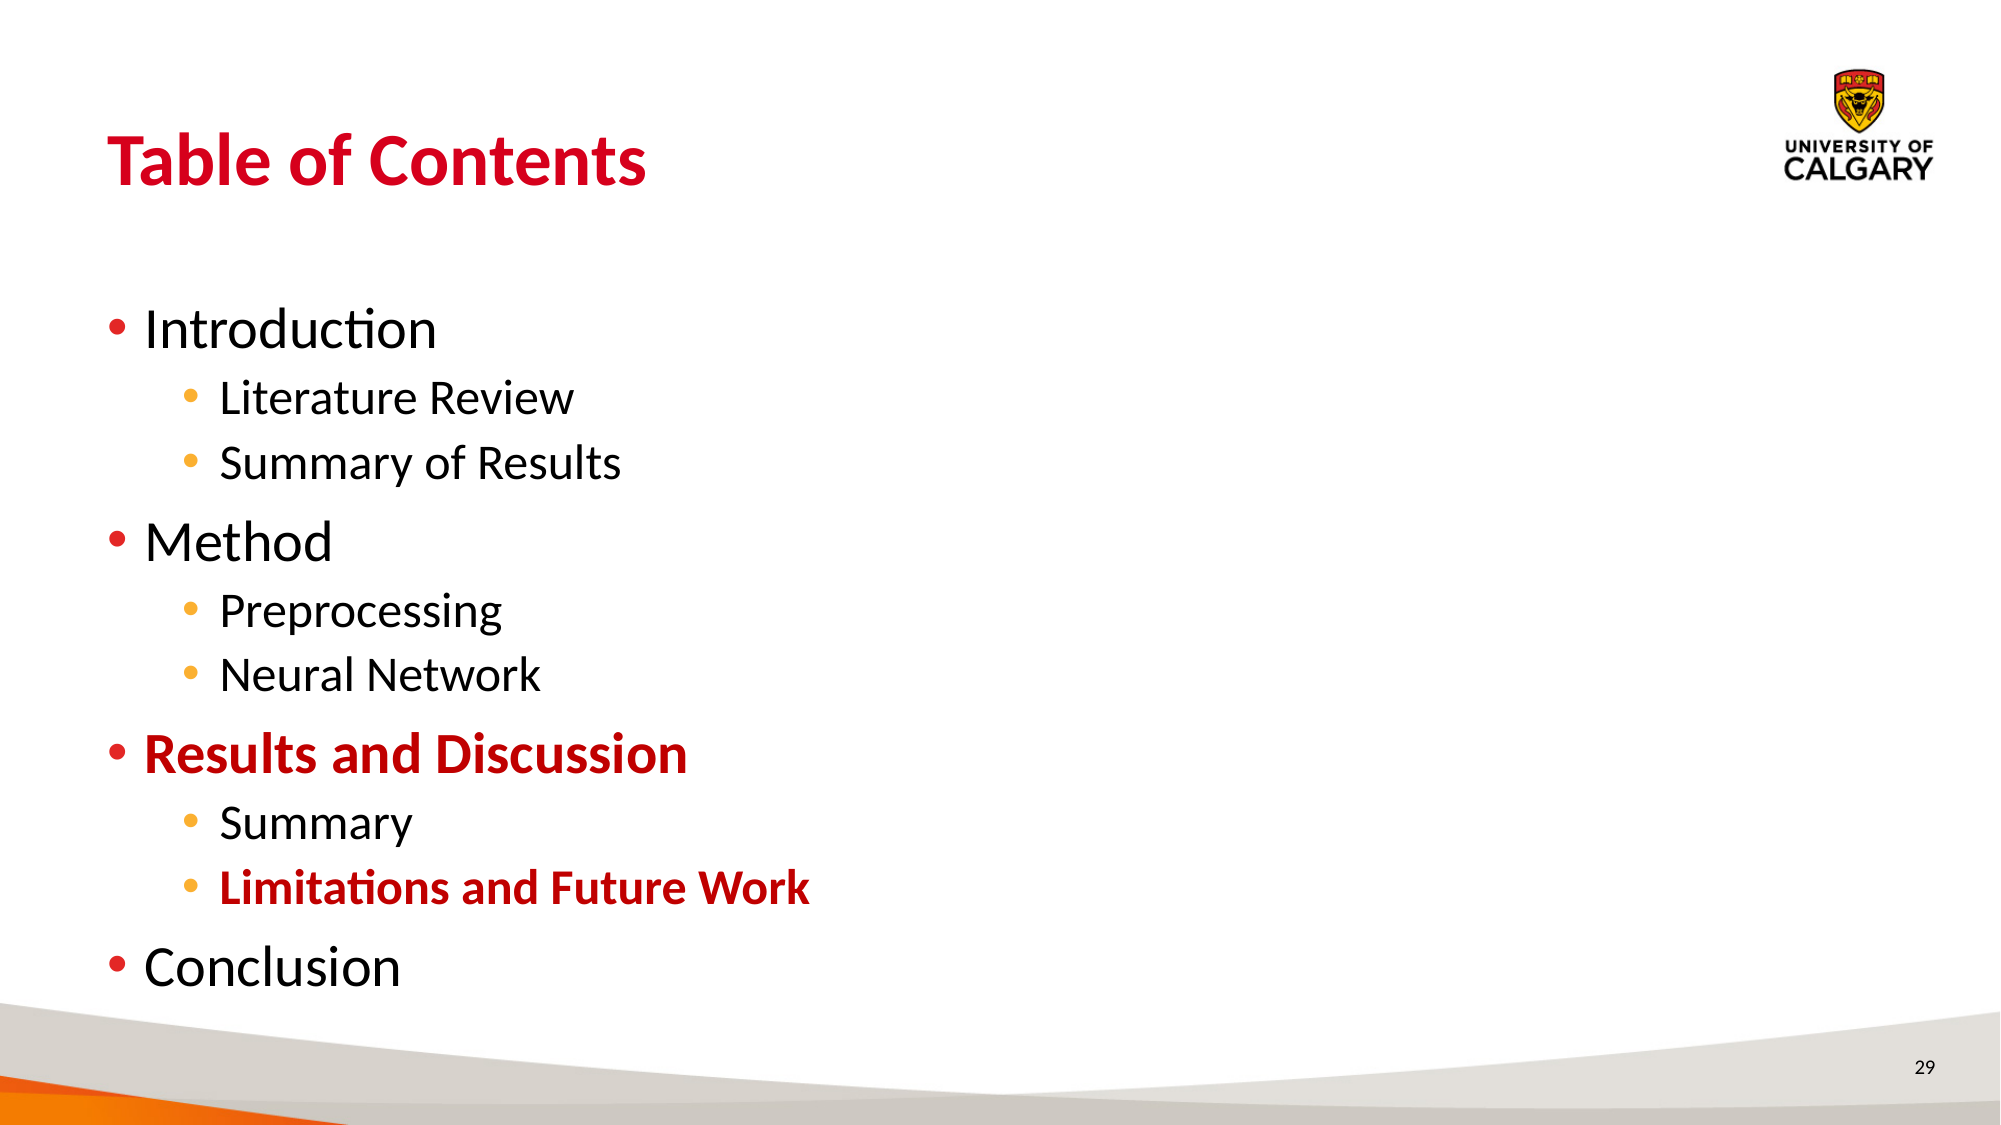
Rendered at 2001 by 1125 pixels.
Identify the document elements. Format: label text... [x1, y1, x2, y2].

slide_number 29 [1500, 1046, 1951, 1107]
list Introduction Literature Review Summary of Results Method Preprocessing Neural Network Results and Discussion Summary Limitations and Future Work Conclusion [92, 290, 1688, 966]
picture [0, 0, 2001, 1125]
title Table of Contents [92, 76, 1688, 246]
